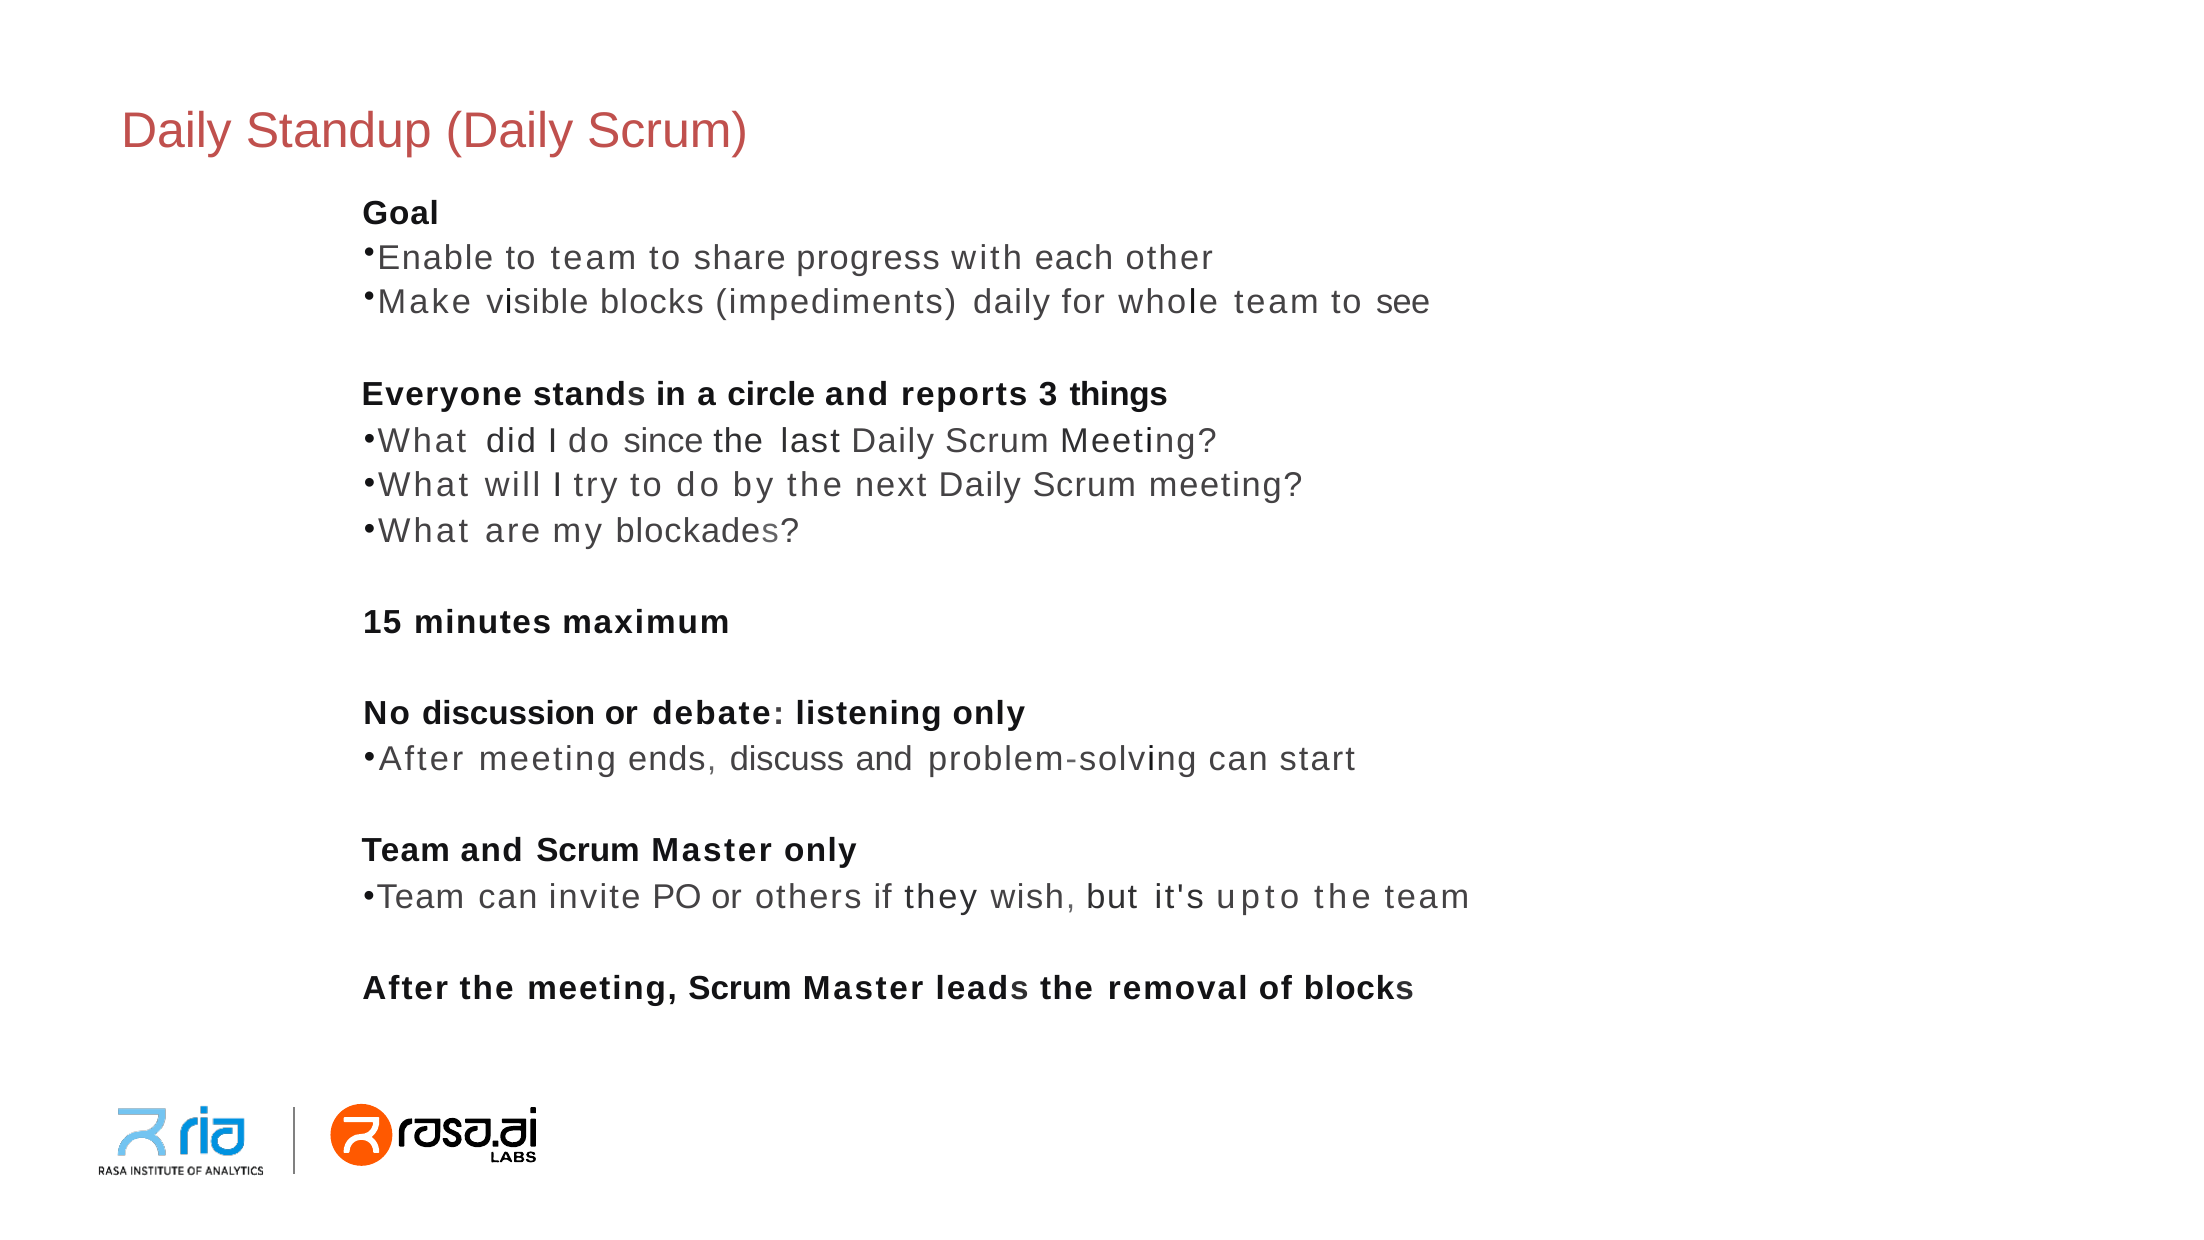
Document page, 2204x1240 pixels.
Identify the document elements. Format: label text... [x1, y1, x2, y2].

picture [86, 1093, 276, 1188]
text_box Daily Standup (Daily Scrum) [118, 95, 1954, 158]
text_box Goal Enable to team to share progress with each other Make visible blocks (impediments) daily for whole team to see Everyone stands in a circle and reports 3 things What did I do since the last Daily Scrum Meeting? What will I try to do by the next Daily Scrum meeting? What are my blockades? 15 minutes maximum No discussion or debate: listening only After meeting ends, discuss and problem-solving can start Team and Scrum Master only Team can invite PO or others if they wish, but it's upto the team After the meeting, Scrum Master leads the removal of blocks [359, 184, 1477, 1007]
